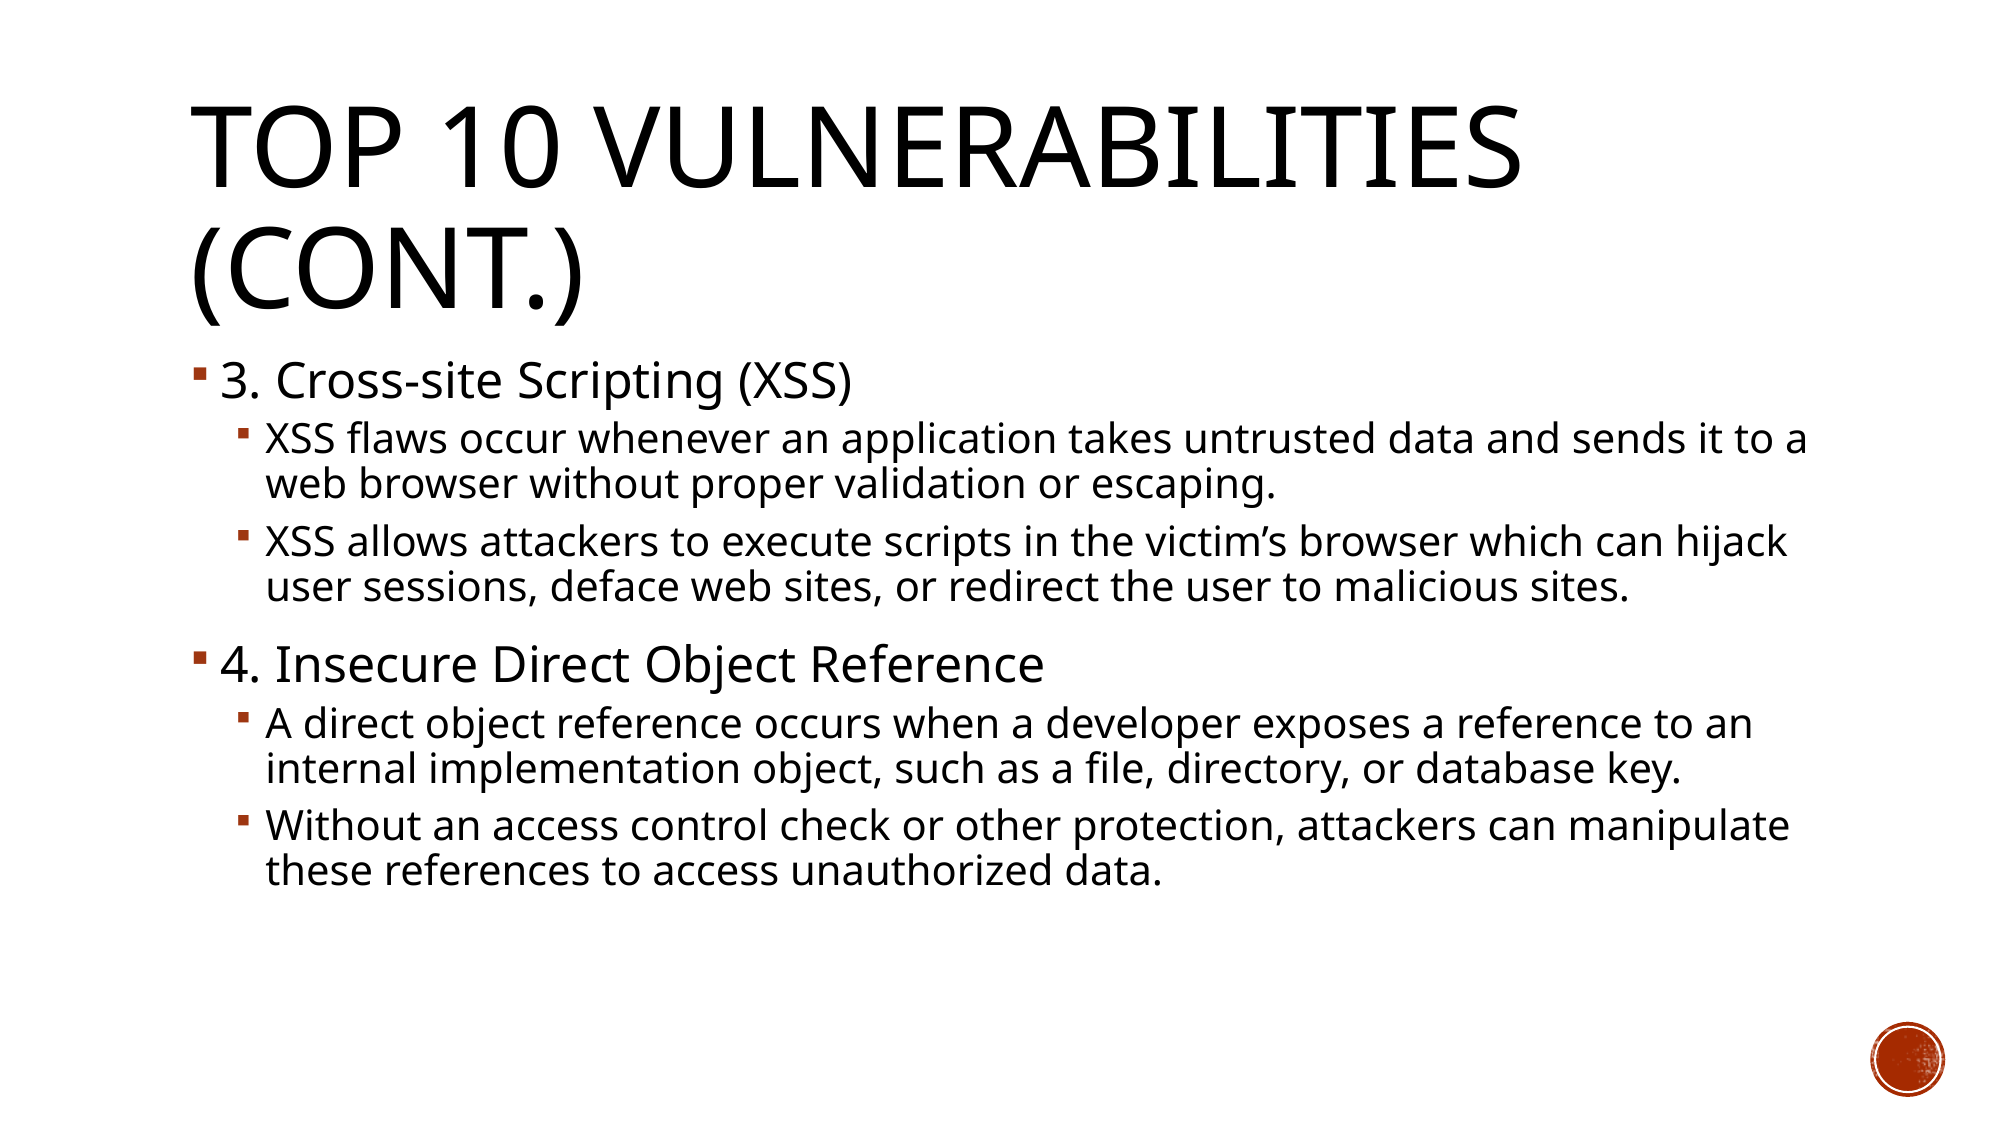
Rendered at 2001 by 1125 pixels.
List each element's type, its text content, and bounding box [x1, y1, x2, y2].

list 3. Cross-site Scripting (XSS) XSS flaws occur whenever an application takes untrusted data and sends it to a web browser without proper validation or escaping. XSS allows attackers to execute scripts in the victim’s browser which can hijack user sessions, deface web sites, or redirect the user to malicious sites. 4. Insecure Direct Object Reference A direct object reference occurs when a developer exposes a reference to an internal implementation object, such as a file, directory, or database key. Without an access control check or other protection, attackers can manipulate these references to access unauthorized data. [175, 348, 1826, 1013]
title Top 10 Vulnerabilities (cont.) [175, 79, 1826, 344]
